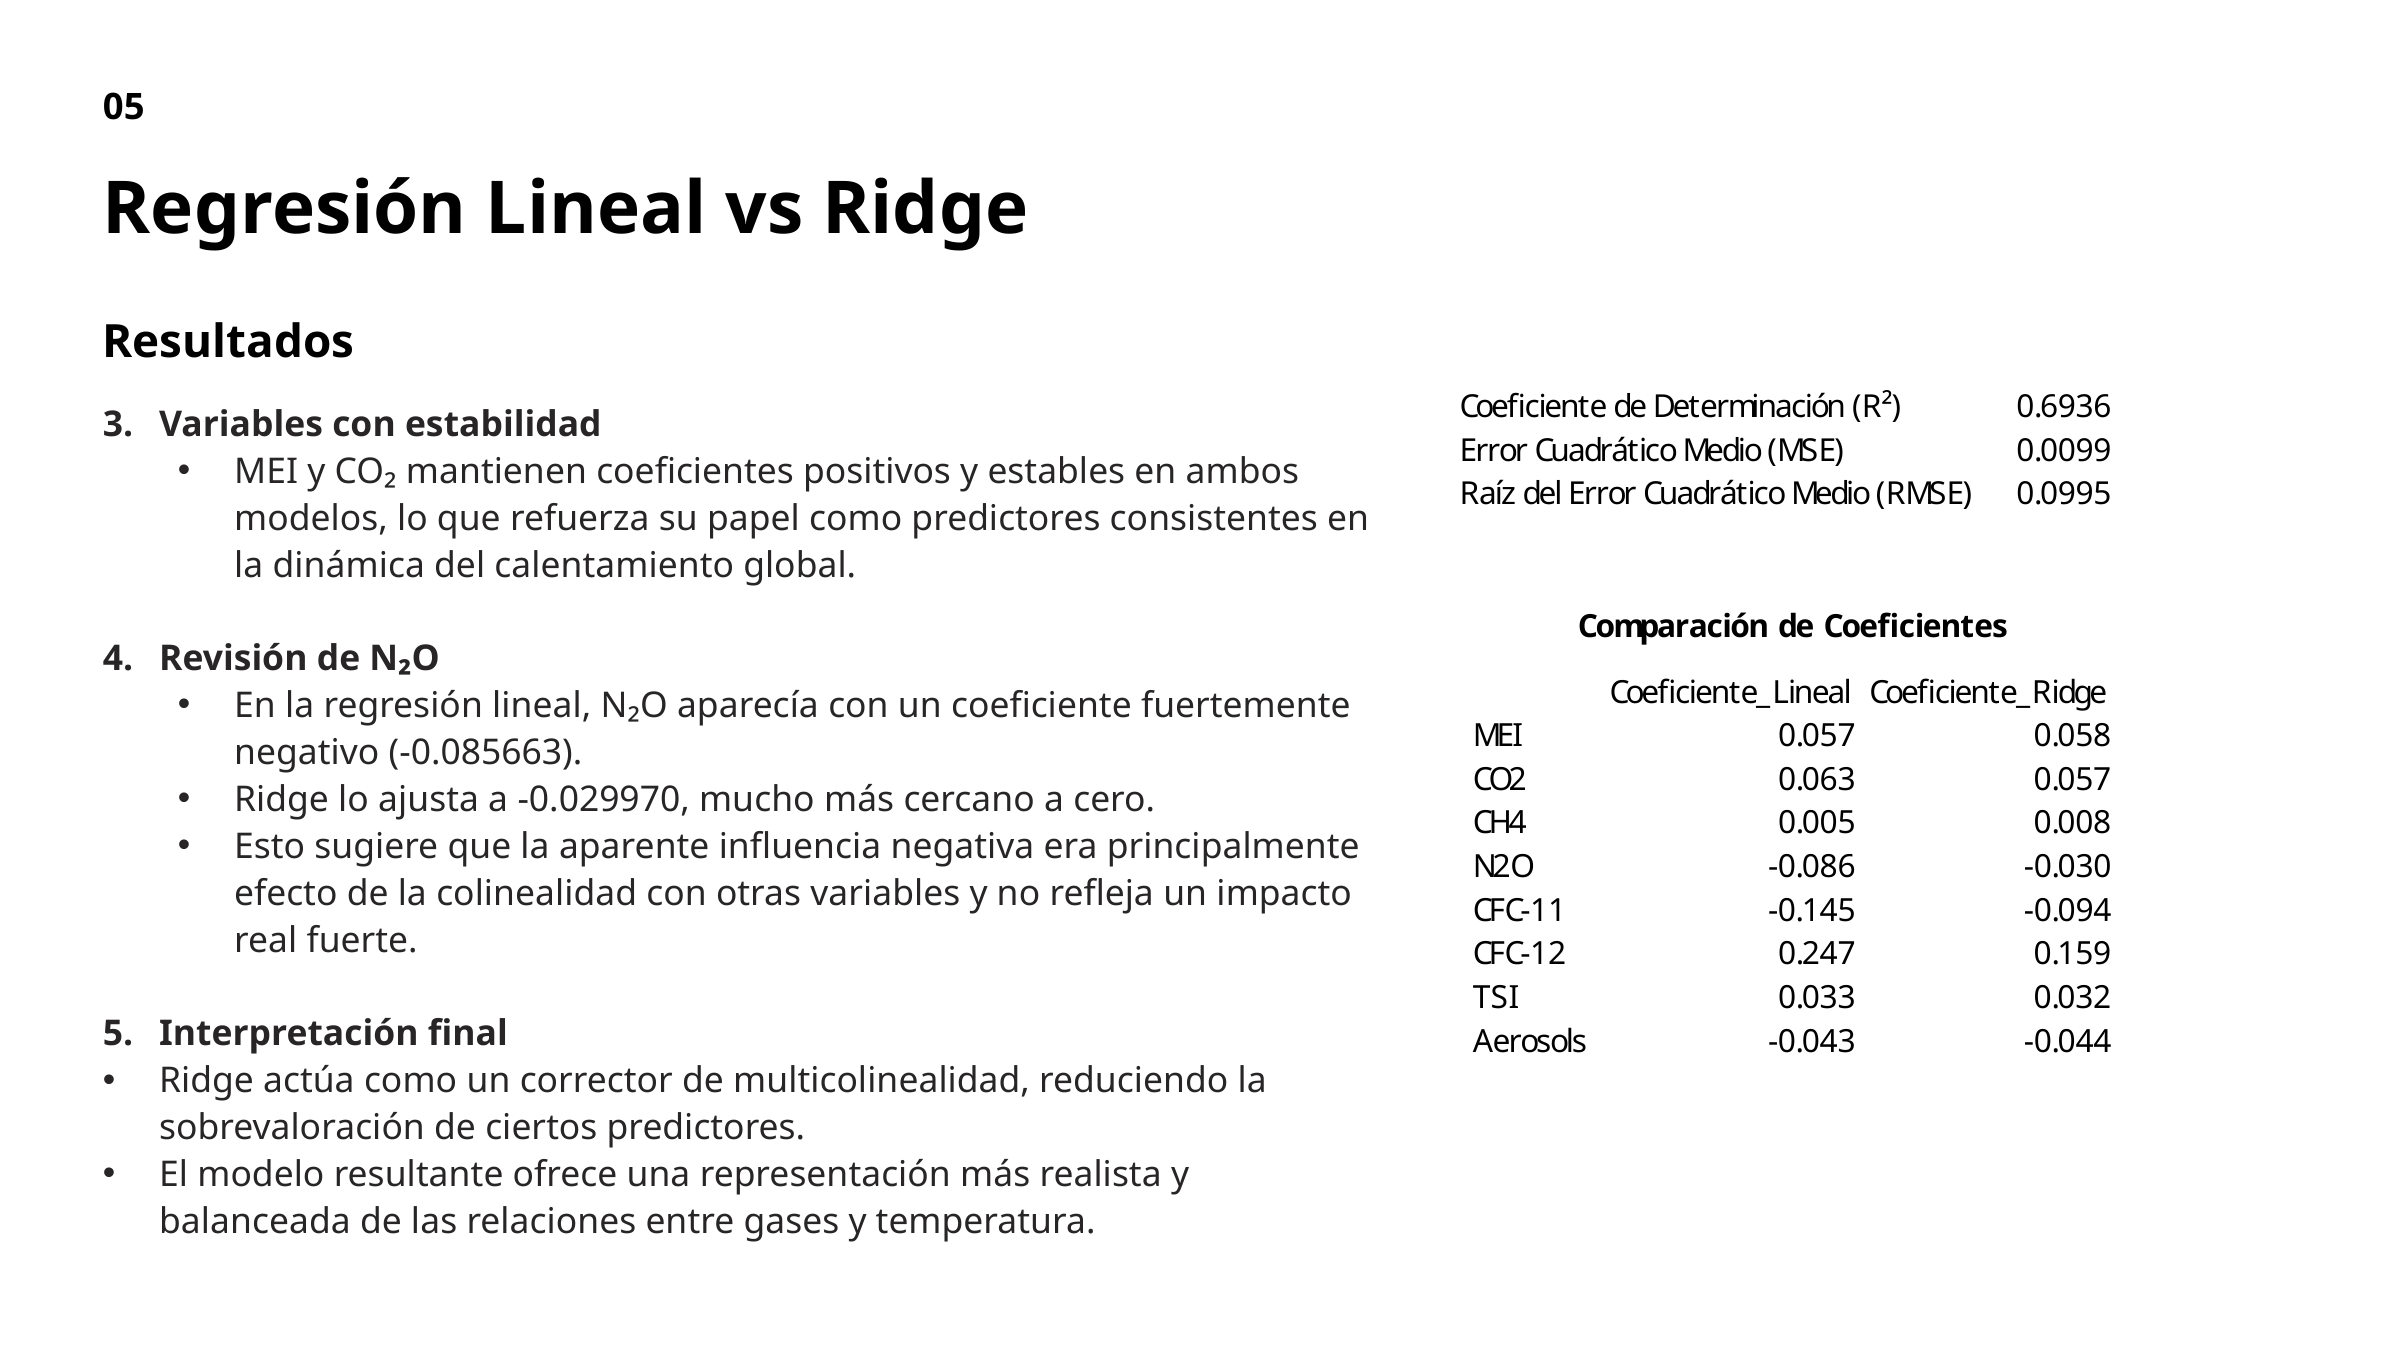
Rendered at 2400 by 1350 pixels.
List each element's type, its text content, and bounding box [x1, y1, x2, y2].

text_box 05 [102, 80, 471, 127]
picture [1451, 366, 2120, 515]
picture [1464, 603, 2120, 1063]
text_box Variables con estabilidad MEI y CO₂ mantienen coeficientes positivos y estables en ambos modelos, lo que refuerza su papel como predictores consistentes en la dinámica del calentamiento global. Revisión de N₂O En la regresión lineal, N₂O aparecía con un coeficiente fuertemente negativo (-0.085663). Ridge lo ajusta a -0.029970, mucho más cercano a cero. Esto sugiere que la aparente influencia negativa era principalmente efecto de la colinealidad con otras variables y no refleja un impacto real fuerte. Interpretación final Ridge actúa como un corrector de multicolinealidad, reduciendo la sobrevaloración de ciertos predictores. El modelo resultante ofrece una representación más realista y balanceada de las relaciones entre gases y temperatura. [102, 396, 1372, 1270]
text_box Resultados [102, 321, 751, 368]
text_box Regresión Lineal vs Ridge [102, 156, 1465, 248]
